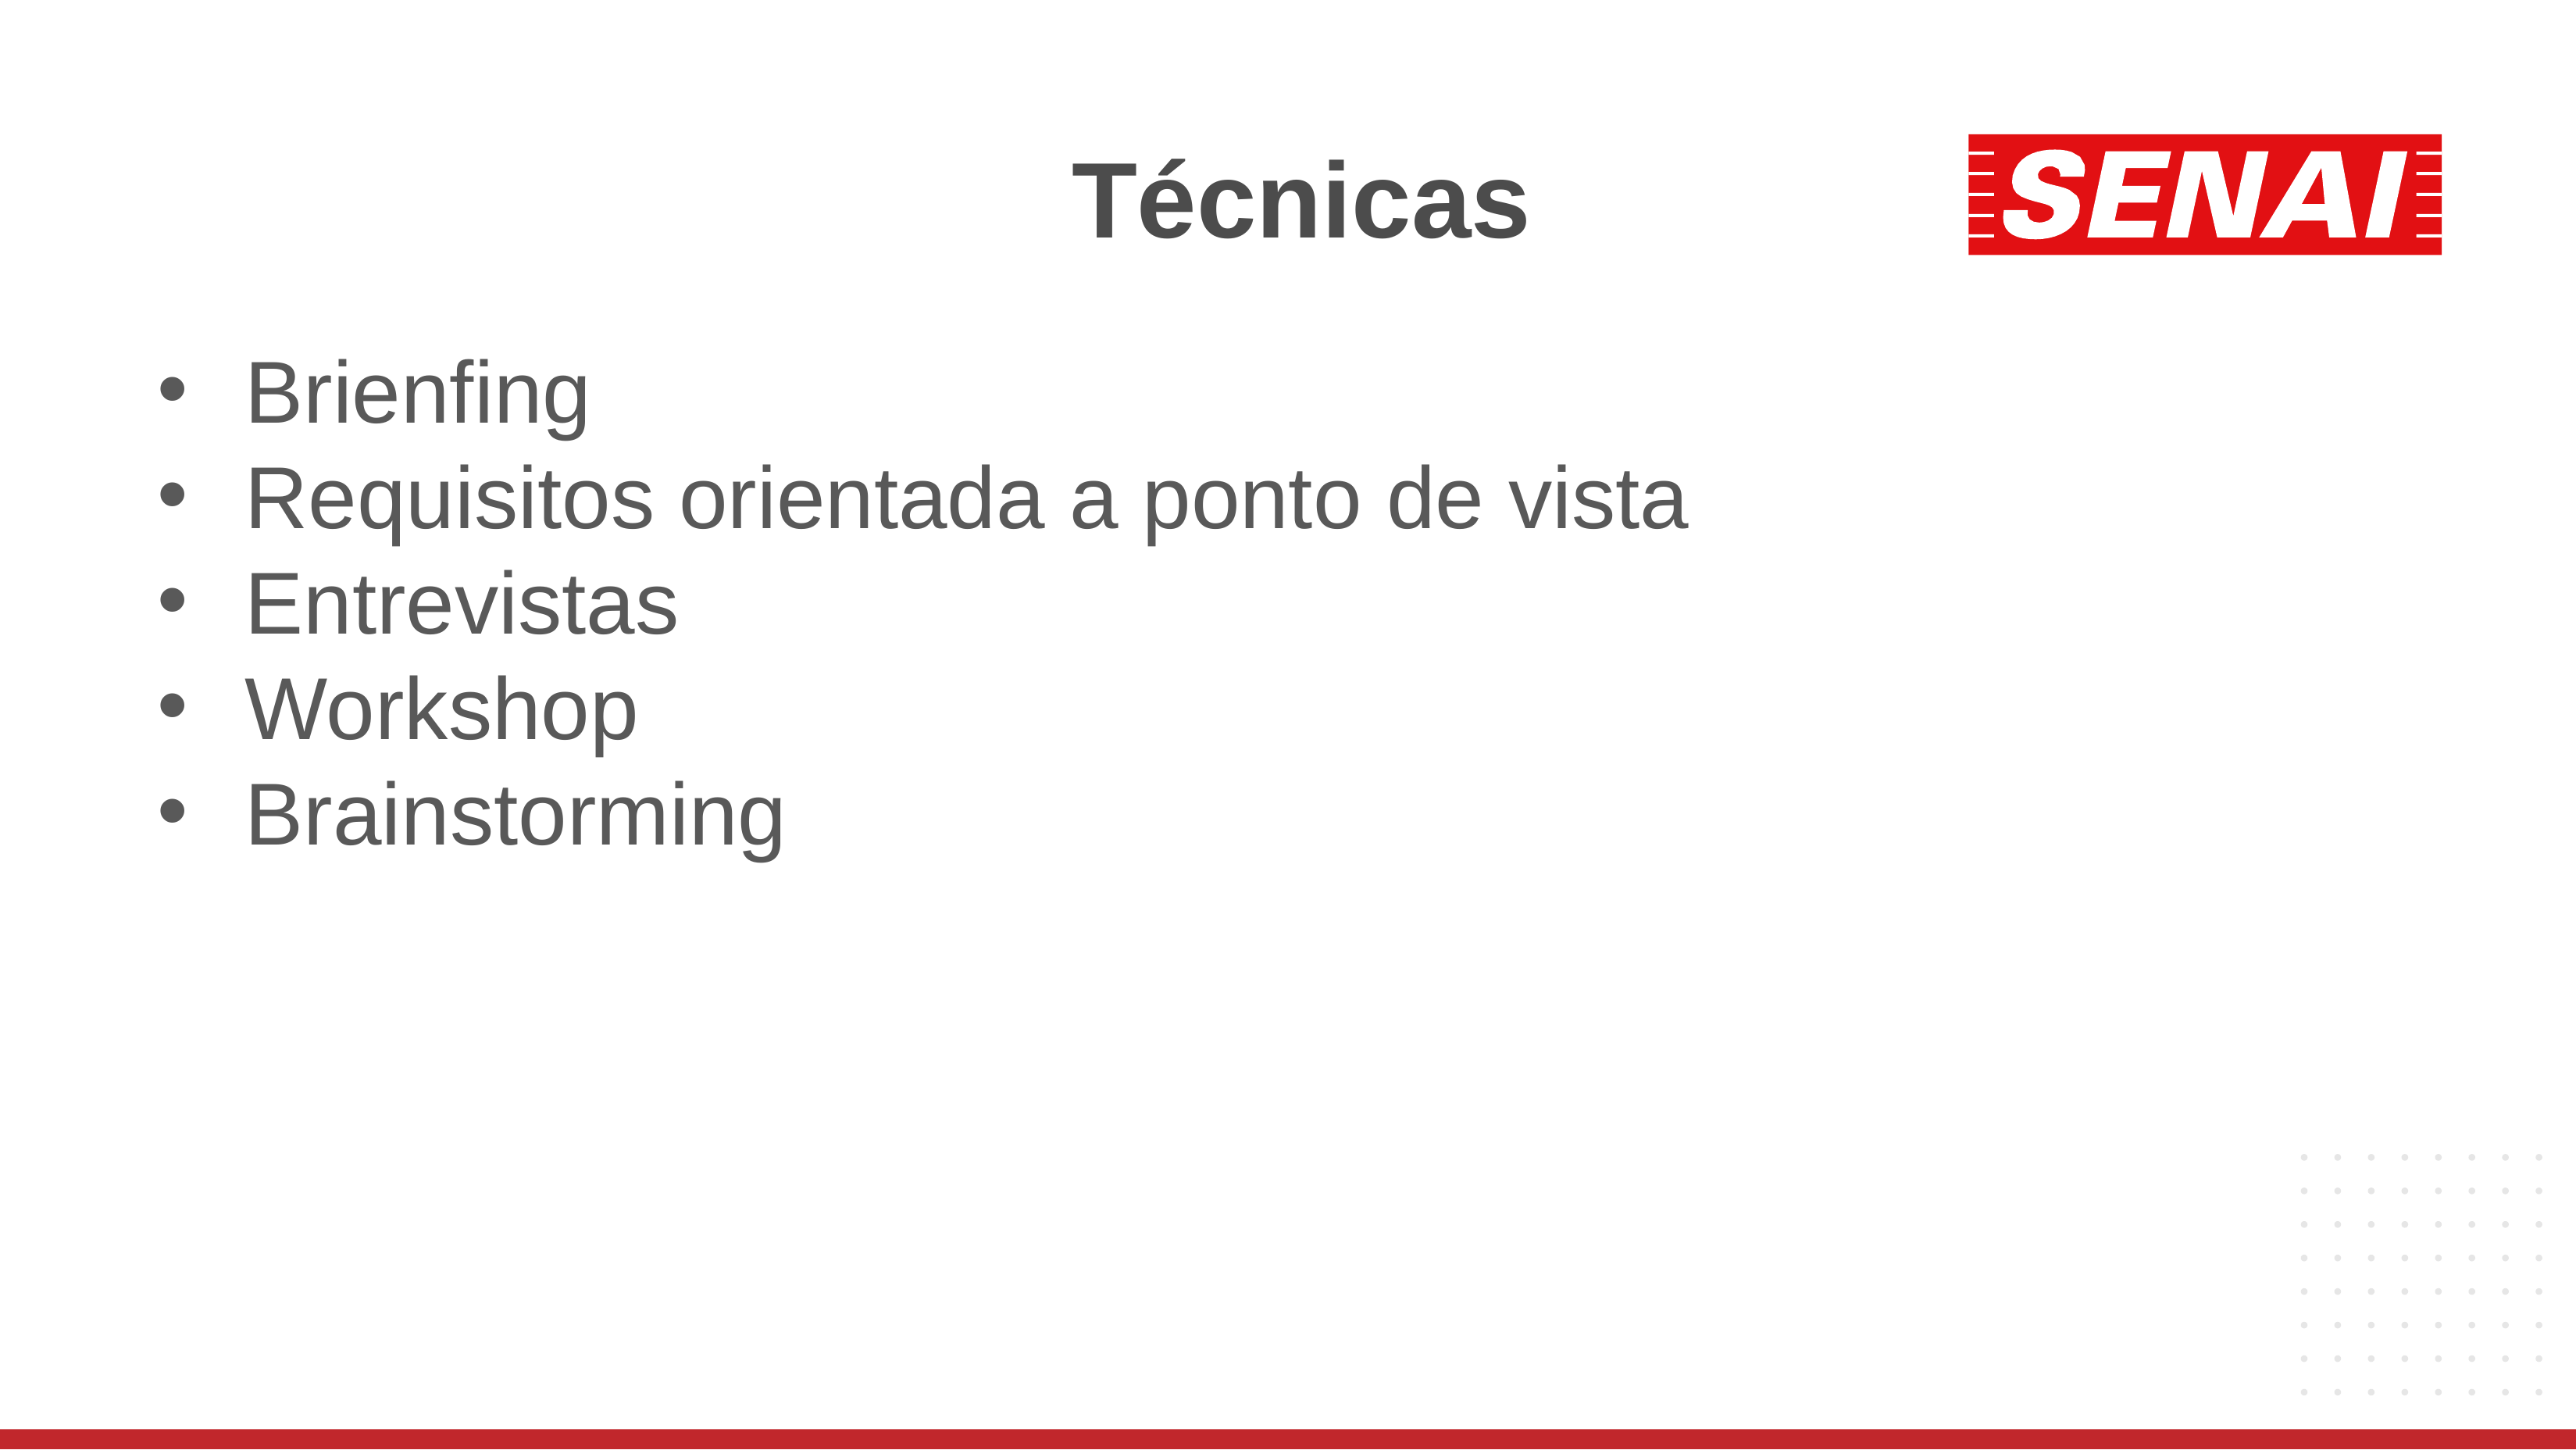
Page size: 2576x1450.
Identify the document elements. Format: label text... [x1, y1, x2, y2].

text_box [2468, 1221, 2476, 1228]
text_box [2401, 1221, 2409, 1228]
text_box [2435, 1154, 2442, 1161]
text_box [2535, 1188, 2542, 1195]
text_box [2502, 1254, 2509, 1262]
text_box [2334, 1221, 2342, 1228]
text_box [2334, 1355, 2342, 1362]
text_box [2468, 1355, 2476, 1362]
text_box [2535, 1288, 2542, 1295]
text_box [2367, 1288, 2375, 1295]
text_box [1968, 134, 2442, 255]
text_box [2334, 1288, 2342, 1295]
text_box [2435, 1254, 2442, 1262]
text_box [2367, 1388, 2375, 1396]
text_box [2367, 1355, 2375, 1362]
text_box [2300, 1388, 2308, 1396]
title Técnicas [1028, 128, 1605, 329]
text_box [2535, 1154, 2542, 1161]
text_box [2535, 1388, 2542, 1396]
text_box [2502, 1388, 2509, 1396]
text_box [2334, 1188, 2342, 1195]
text_box [2435, 1321, 2442, 1329]
text_box [0, 1429, 2576, 1449]
text_box [2468, 1288, 2476, 1295]
text_box [2502, 1288, 2509, 1295]
text_box [2468, 1321, 2476, 1329]
text_box [2435, 1388, 2442, 1396]
text_box [2401, 1388, 2409, 1396]
text_box [2435, 1355, 2442, 1362]
text_box [2367, 1254, 2375, 1262]
text_box [2502, 1355, 2509, 1362]
text_box [2468, 1254, 2476, 1262]
text_box [2401, 1288, 2409, 1295]
text_box [2401, 1355, 2409, 1362]
text_box [2468, 1188, 2476, 1195]
text_box [2367, 1188, 2375, 1195]
text_box [2502, 1188, 2509, 1195]
text_box [2334, 1321, 2342, 1329]
text_box [2334, 1254, 2342, 1262]
text_box [2300, 1288, 2308, 1295]
text_box [2300, 1221, 2308, 1228]
text_box [2502, 1321, 2509, 1329]
text_box [2300, 1254, 2308, 1262]
text_box [2535, 1321, 2542, 1329]
text_box [2468, 1388, 2476, 1396]
text_box [2435, 1288, 2442, 1295]
text_box [2334, 1388, 2342, 1396]
text_box [2435, 1188, 2442, 1195]
text_box [2535, 1254, 2542, 1262]
text_box [2401, 1254, 2409, 1262]
text_box [2367, 1321, 2375, 1329]
text_box Brienfing Requisitos orientada a ponto de vista Entrevistas Workshop Brainstorming [145, 329, 2428, 1173]
text_box [2502, 1154, 2509, 1161]
text_box [2367, 1221, 2375, 1228]
text_box [2401, 1321, 2409, 1329]
text_box [2401, 1188, 2409, 1195]
text_box [2435, 1221, 2442, 1228]
text_box [2535, 1221, 2542, 1228]
text_box [2468, 1154, 2476, 1161]
text_box [2300, 1321, 2308, 1329]
text_box [2502, 1221, 2509, 1228]
text_box [2300, 1355, 2308, 1362]
text_box [2300, 1188, 2308, 1195]
text_box [2535, 1355, 2542, 1362]
